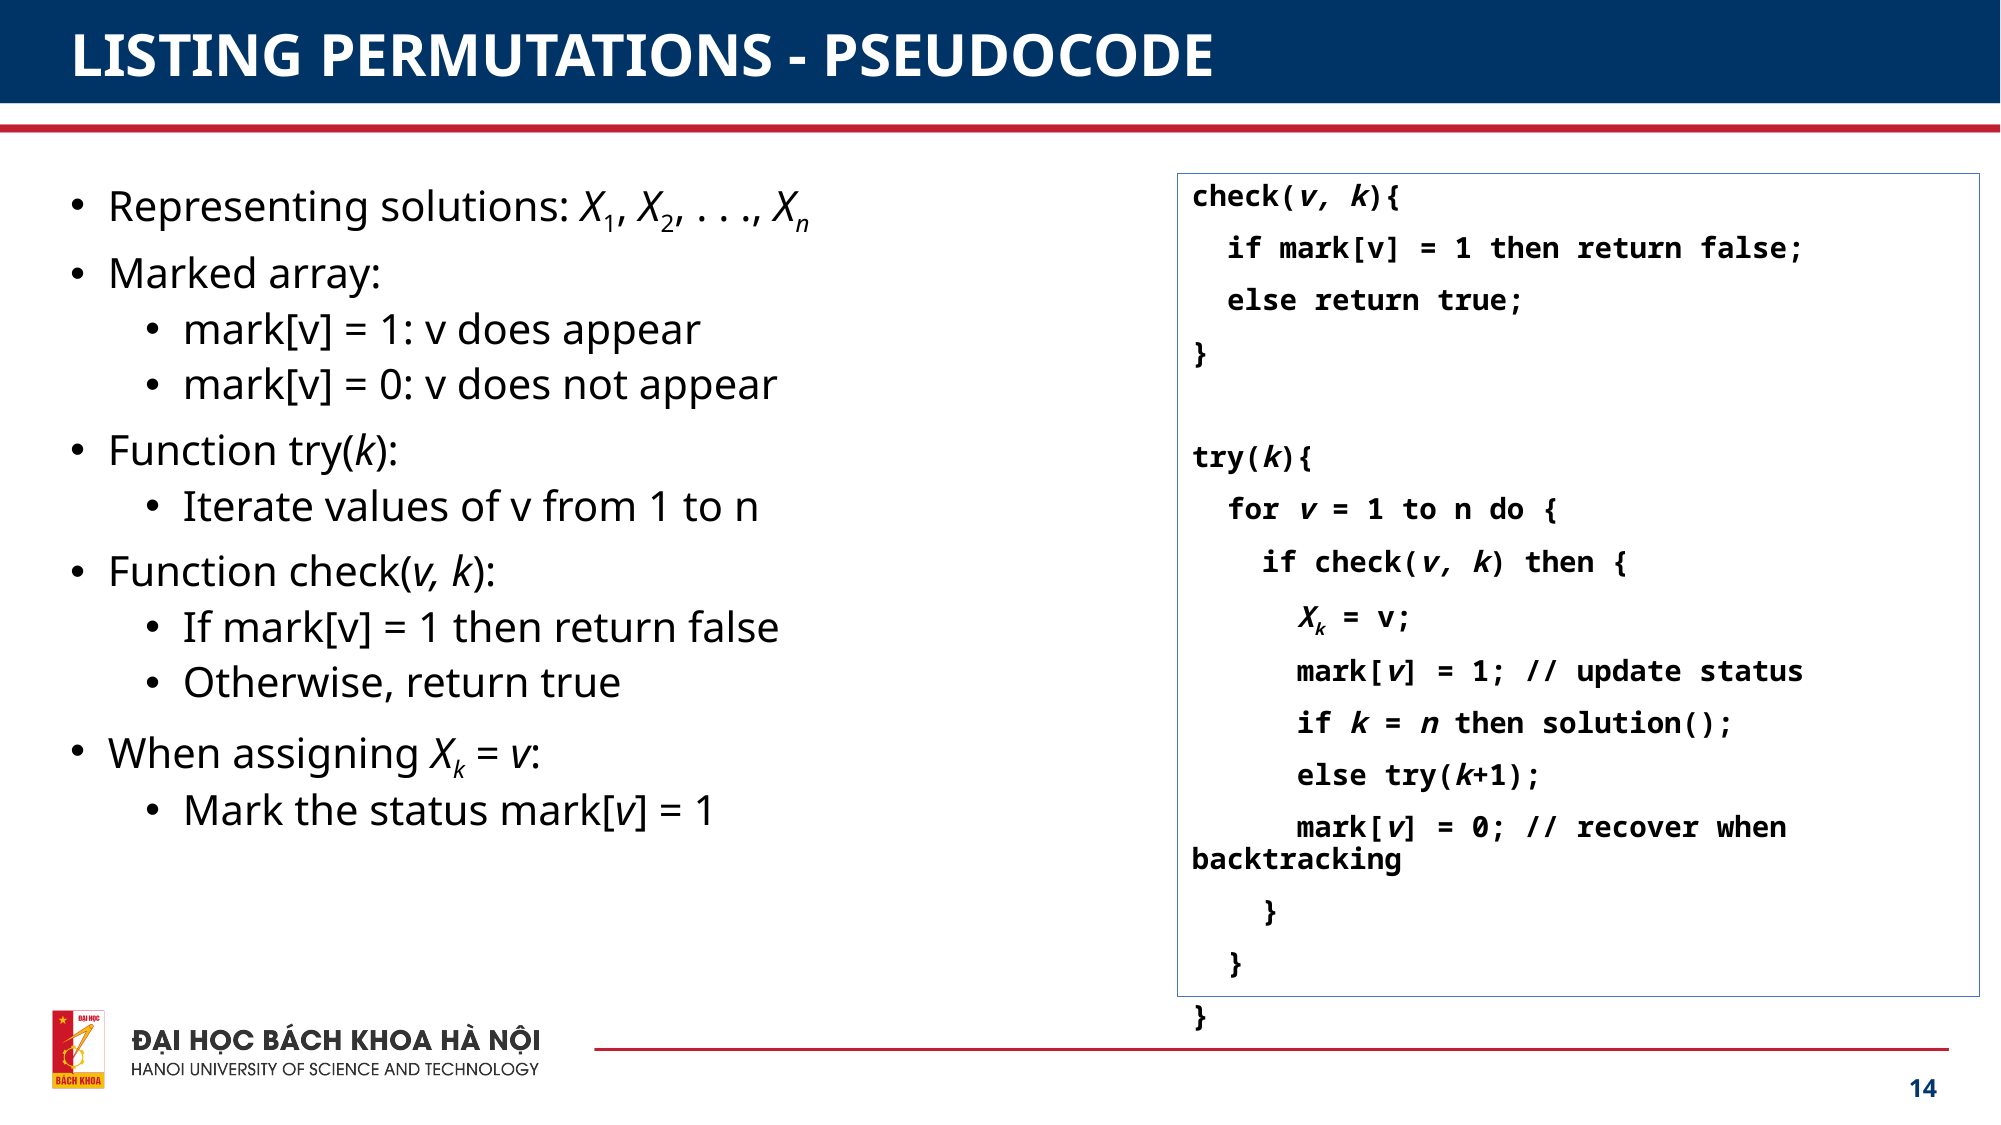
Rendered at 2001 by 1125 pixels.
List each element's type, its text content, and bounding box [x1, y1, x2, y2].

list Representing solutions: X1, X2, . . ., Xn Marked array: mark[v] = 1: v does appear mark[v] = 0: v does not appear Function try(k): Iterate values of v from 1 to n Function check(v, k): If mark[v] = 1 then return false Otherwise, return true When assigning Xk = v: Mark the status mark[v] = 1 [55, 173, 1146, 979]
slide_number 14 [1502, 1065, 1953, 1125]
picture [0, 0, 2001, 1125]
text_box check(v, k){ if mark[v] = 1 then return false; else return true; } try(k){ for v = 1 to n do { if check(v, k) then { Xk = v; mark[v] = 1; // update status if k = n then solution(); else try(k+1); mark[v] = 0; // recover when backtracking } } } [1177, 173, 1980, 997]
title LISTING PERMUTATIONS - PSEUDOCODE [55, 18, 1945, 90]
